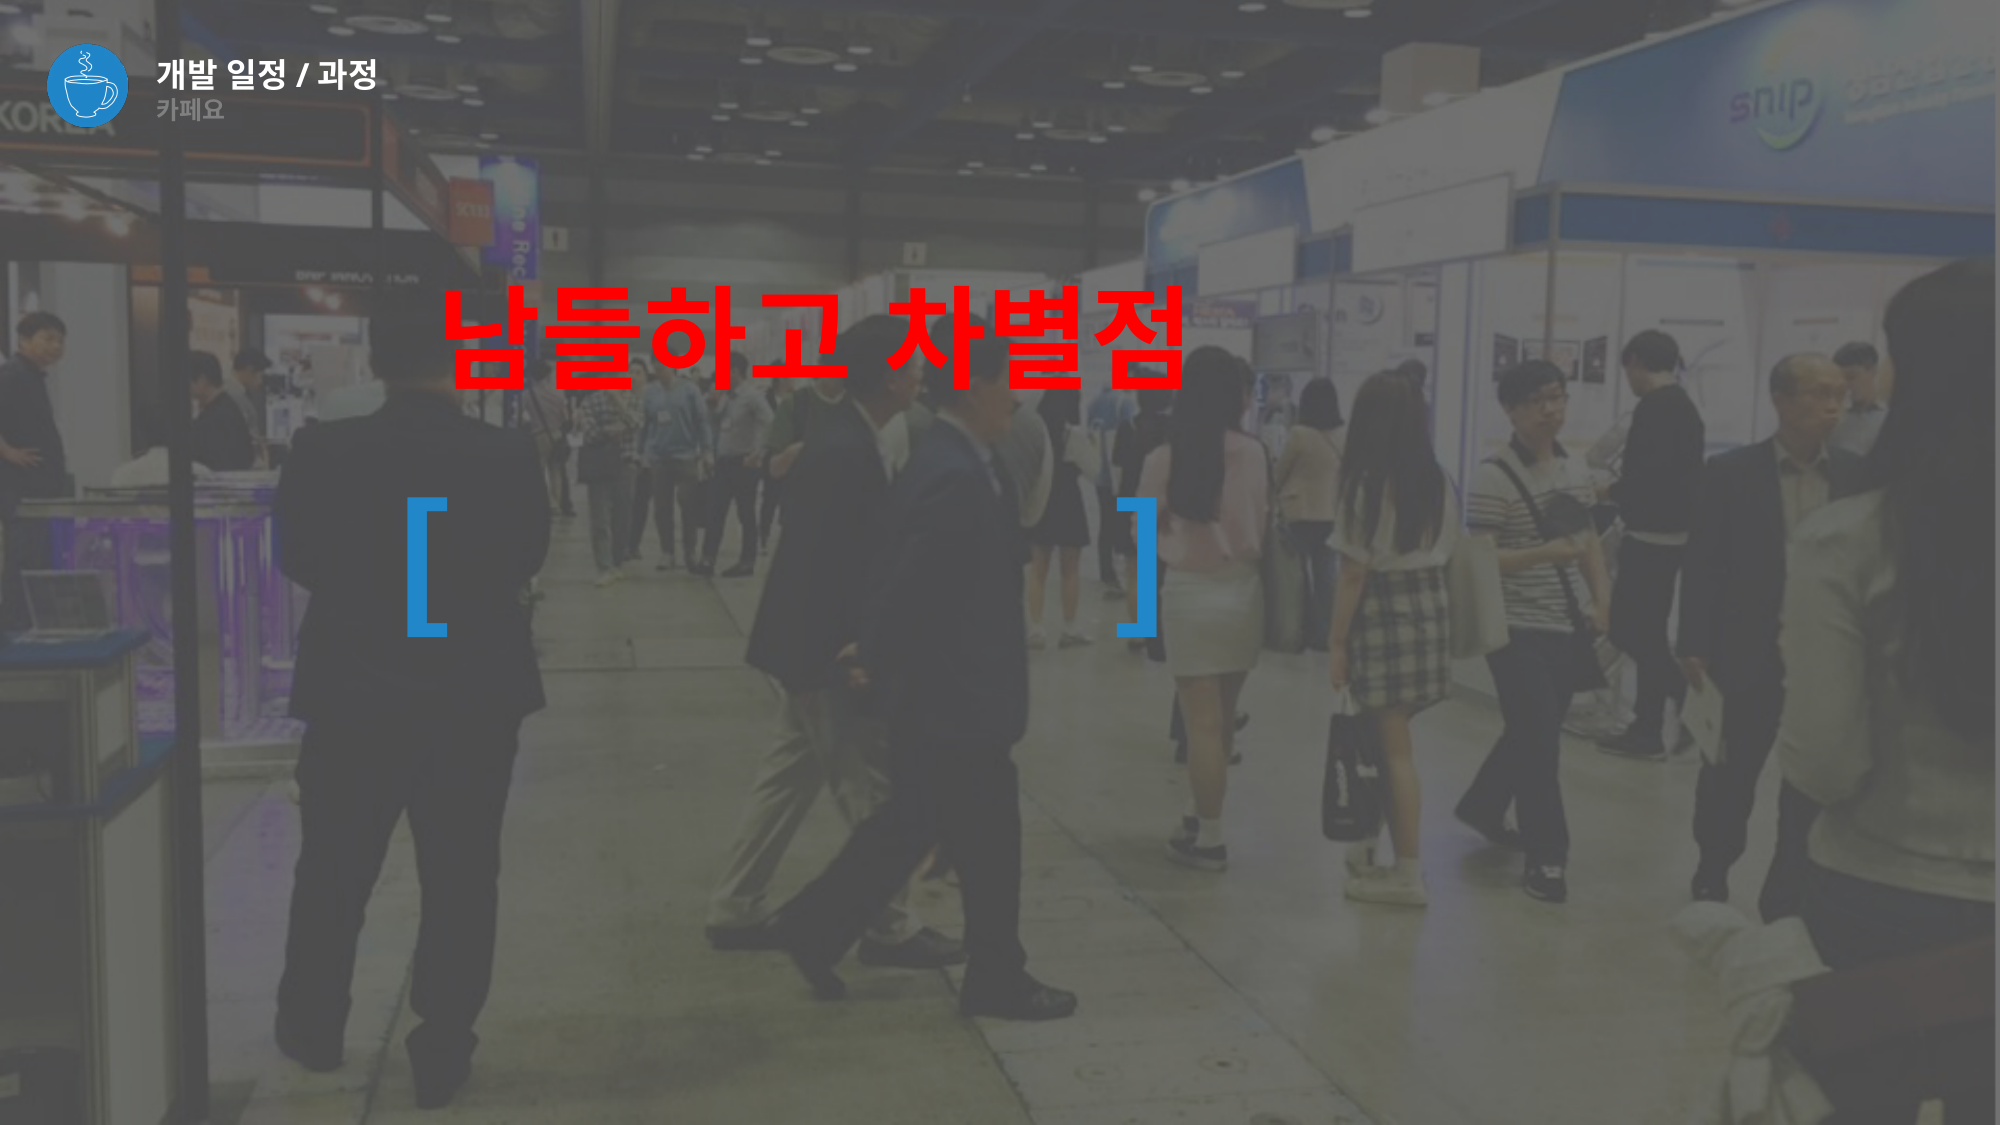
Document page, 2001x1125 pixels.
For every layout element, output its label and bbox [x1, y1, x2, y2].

picture [0, 0, 2000, 1125]
text_box [39, 46, 395, 156]
